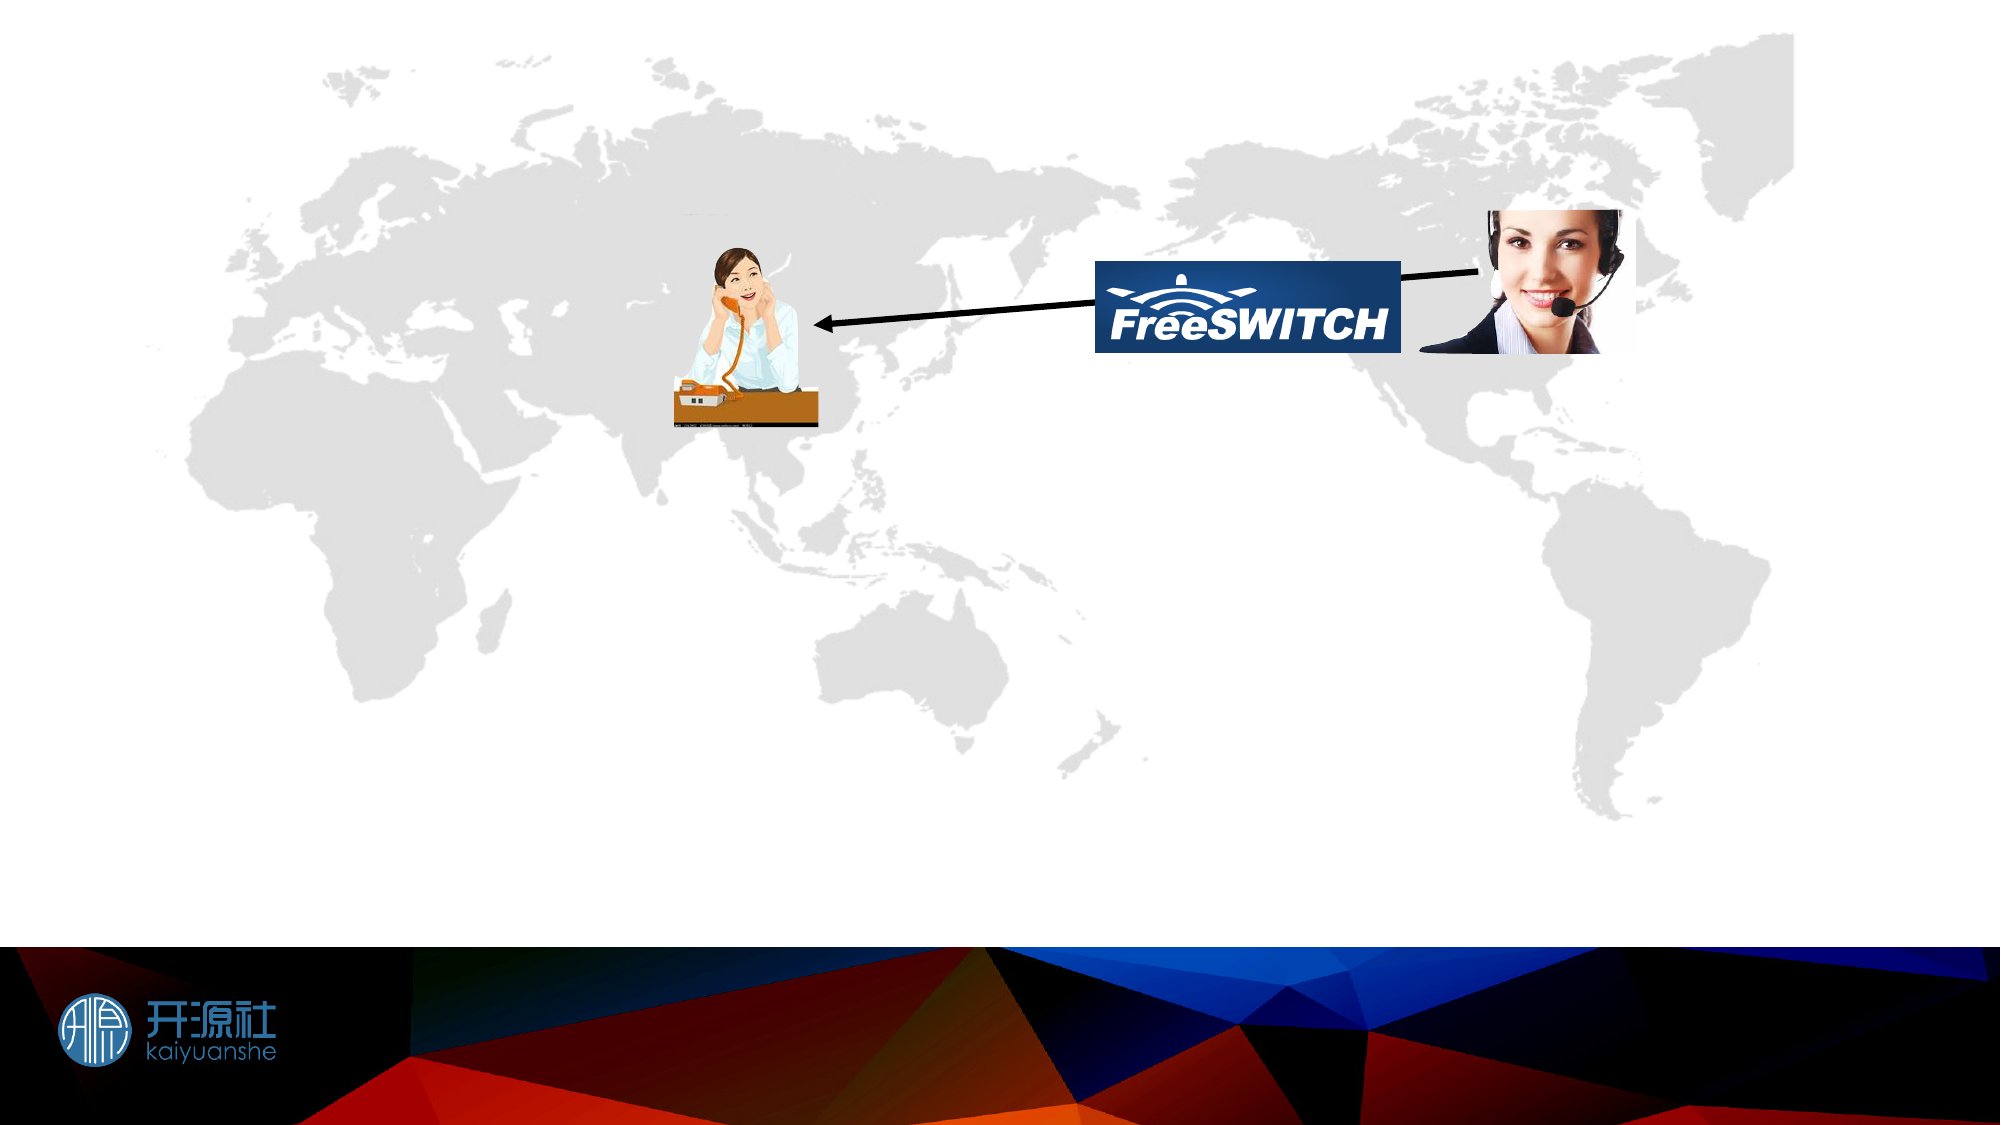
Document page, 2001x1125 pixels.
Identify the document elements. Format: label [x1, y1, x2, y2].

text_box [0, 947, 2000, 1125]
picture [129, 0, 1863, 947]
